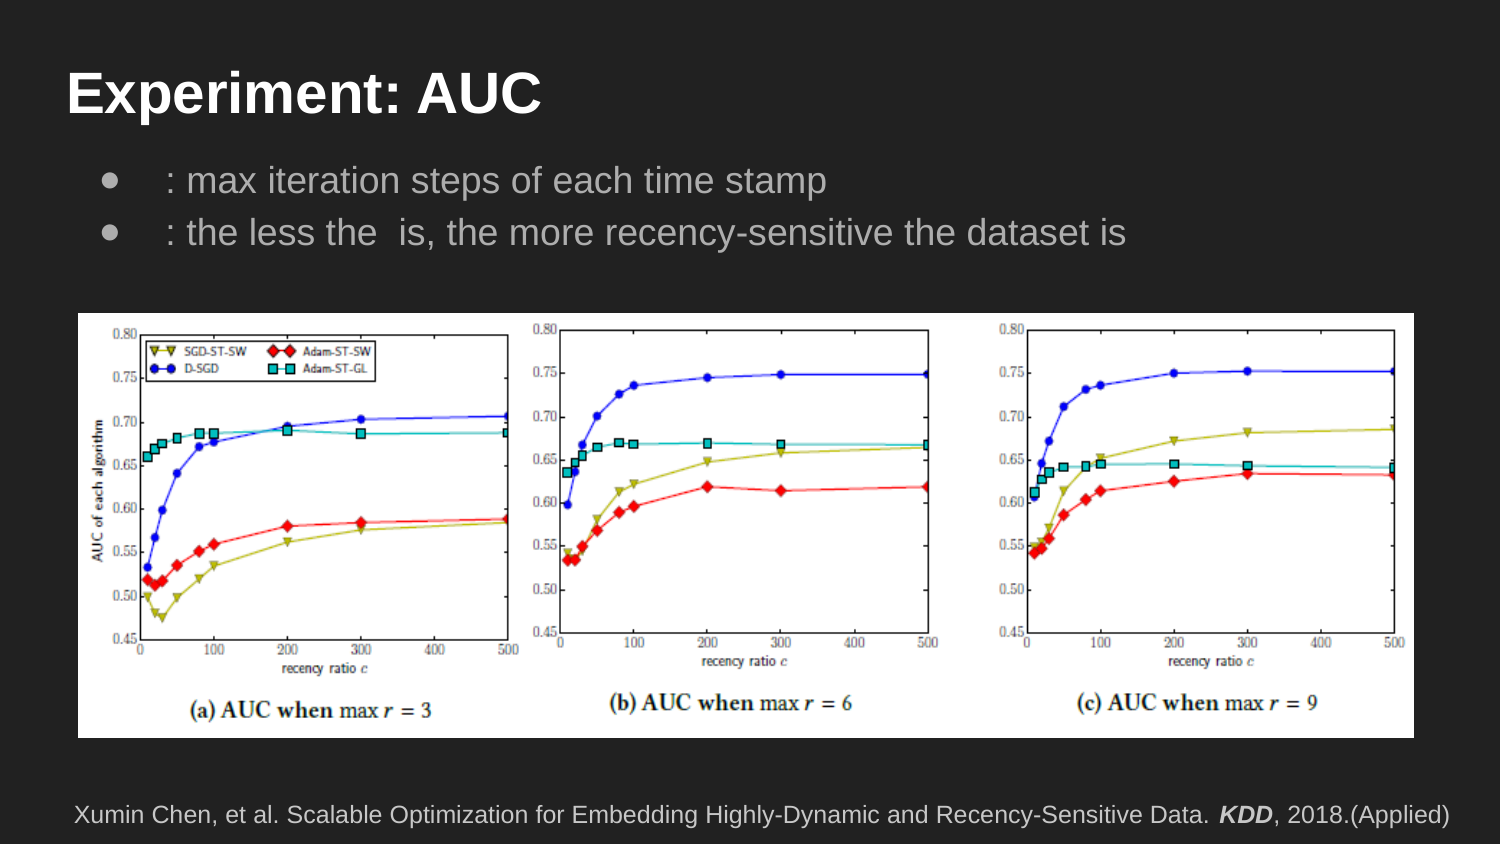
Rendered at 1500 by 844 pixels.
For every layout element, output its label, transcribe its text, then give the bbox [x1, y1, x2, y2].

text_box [77, 312, 1414, 738]
text_box Experiment: AUC [51, 40, 1449, 135]
text_box Xumin Chen, et al. Scalable Optimization for Embedding Highly-Dynamic and Recency-Sensitive Data. KDD, 2018.(Applied) [53, 787, 1471, 837]
